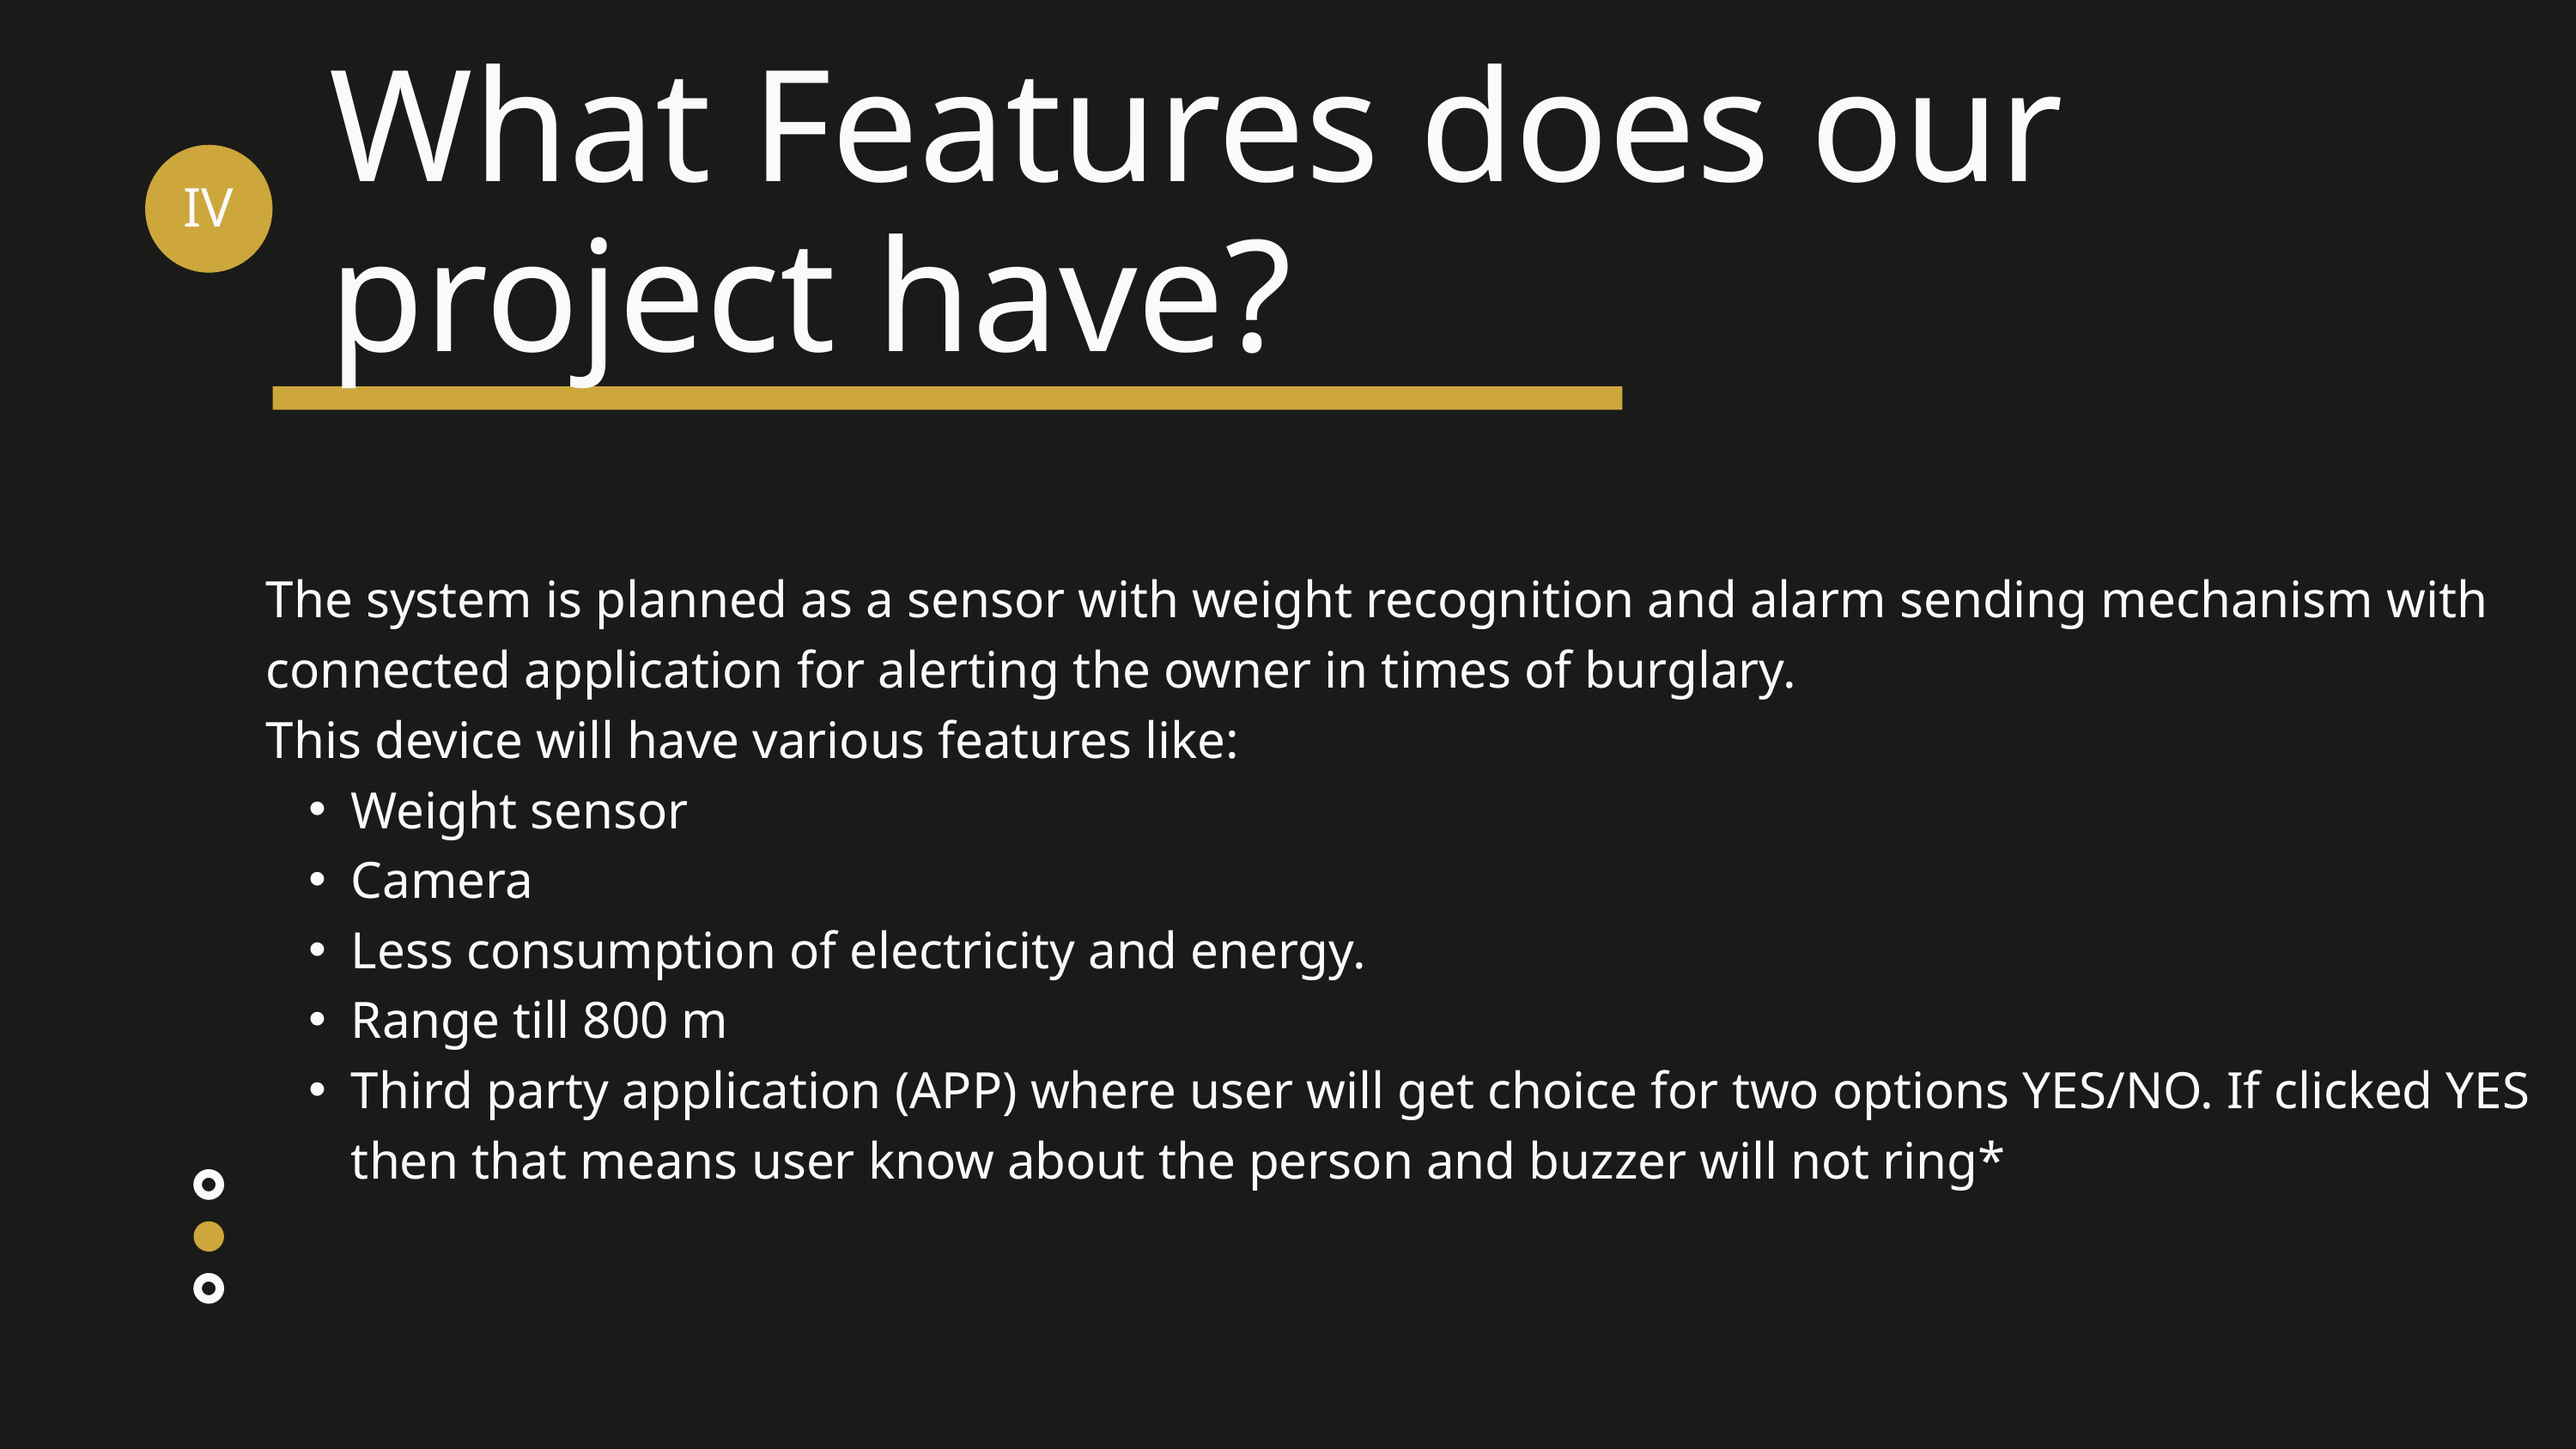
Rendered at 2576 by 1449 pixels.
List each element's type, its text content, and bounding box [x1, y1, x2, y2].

text_box The system is planned as a sensor with weight recognition and alarm sending mechanism with connected application for alerting the owner in times of burglary. This device will have various features like: Weight sensor Camera Less consumption of electricity and energy. Range till 800 m Third party application (APP) where user will get choice for two options YES/NO. If clicked YES then that means user know about the person and buzzer will not ring* [265, 557, 2536, 1189]
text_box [141, 1221, 276, 1252]
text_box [144, 144, 273, 273]
text_box What Features does our project have? [329, 41, 2354, 383]
text_box [272, 386, 1623, 410]
